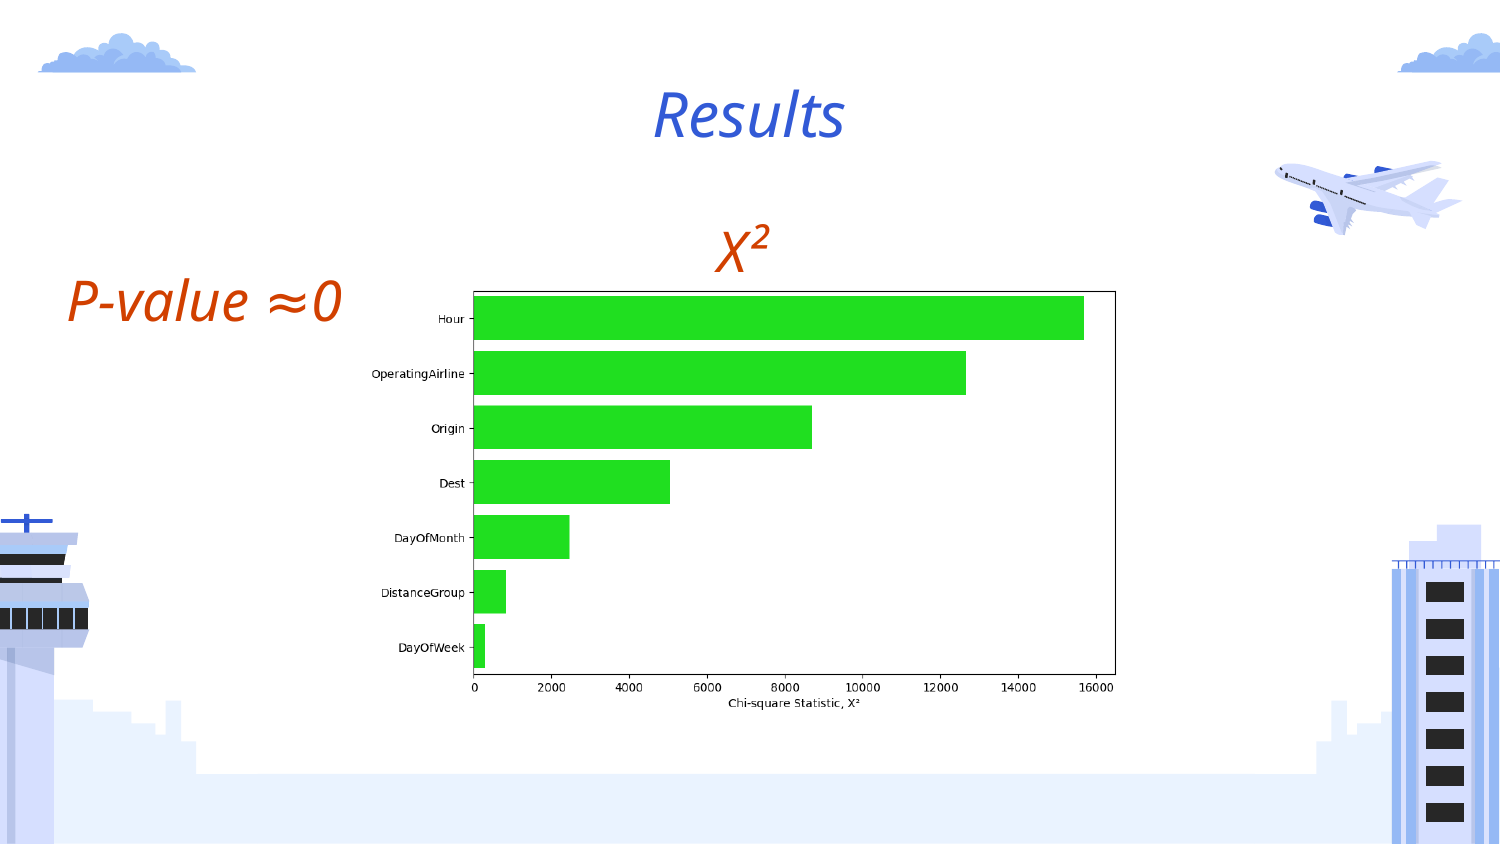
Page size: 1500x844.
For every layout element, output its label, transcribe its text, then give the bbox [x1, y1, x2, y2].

text_box Χ² [585, 186, 915, 283]
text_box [1274, 160, 1463, 236]
picture [368, 284, 1132, 711]
text_box P-value ≈0 [39, 234, 369, 348]
title Results [118, 60, 1382, 150]
